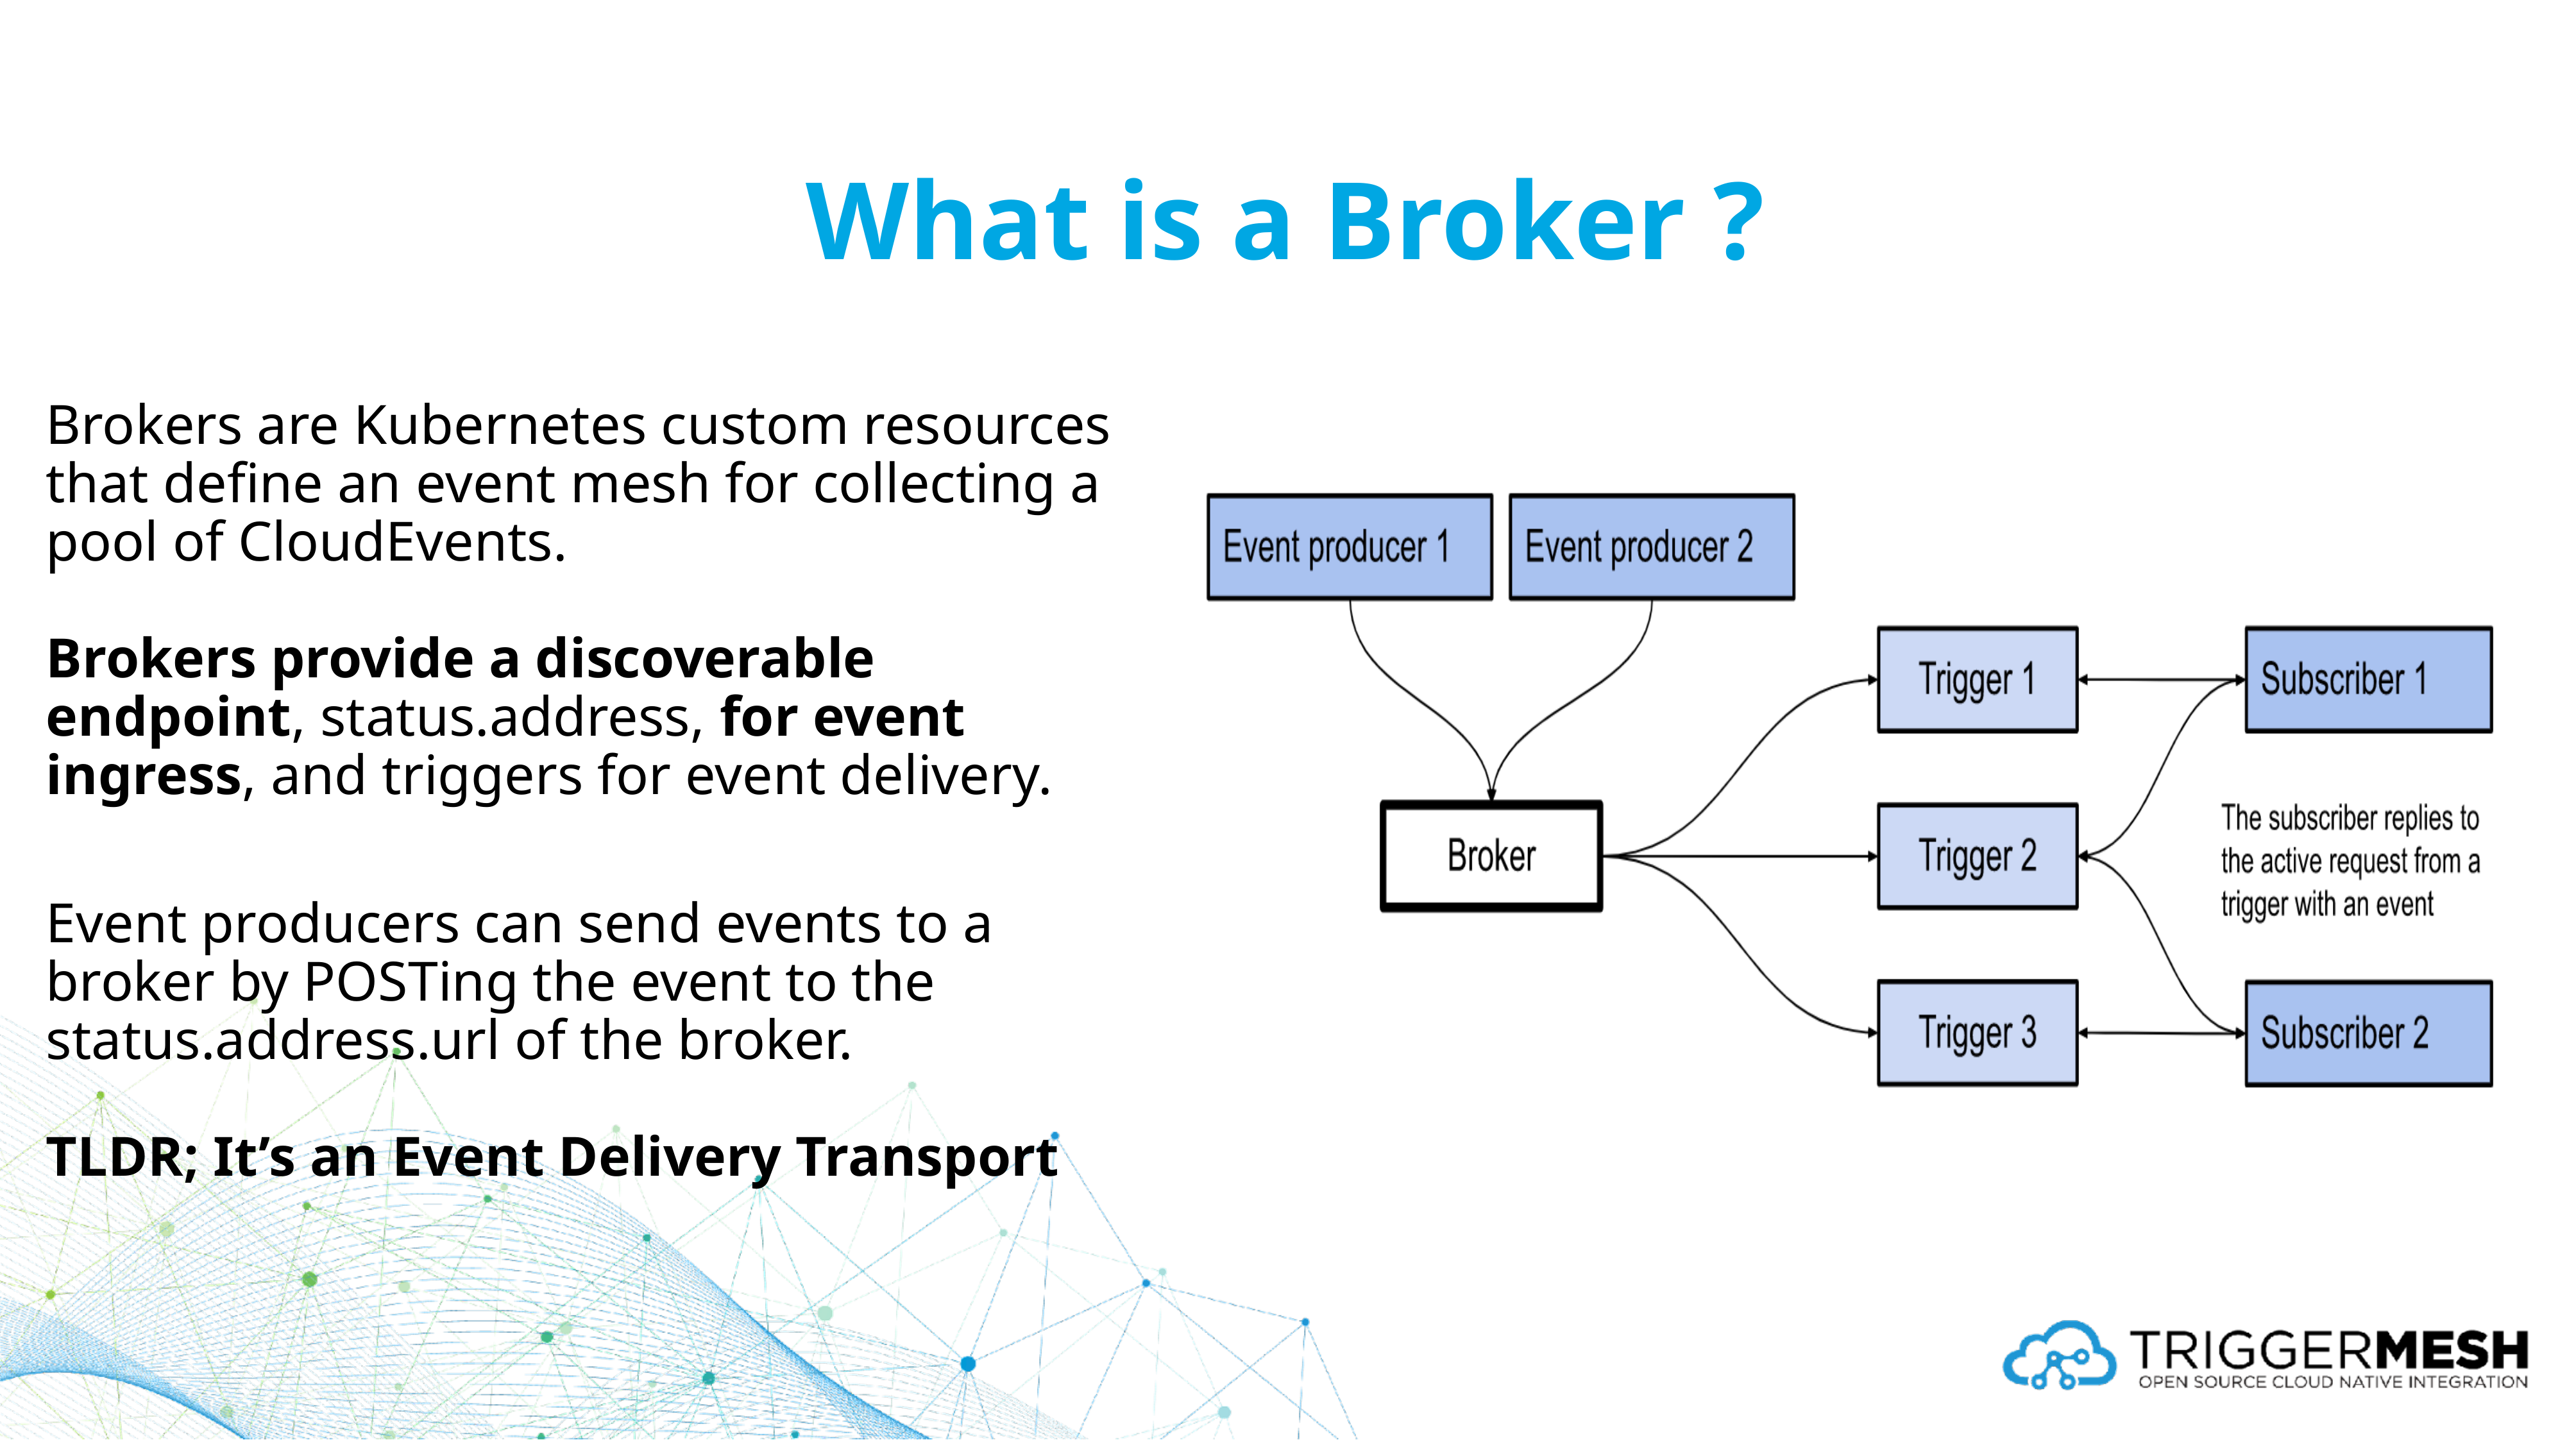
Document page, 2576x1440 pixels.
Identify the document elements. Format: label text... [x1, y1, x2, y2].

list Brokers are Kubernetes custom resources that define an event mesh for collecting a pool of CloudEvents. Brokers provide a discoverable endpoint, status.address, for event ingress, and triggers for event delivery. Event producers can send events to a broker by POSTing the event to the status.address.url of the broker. TLDR; It’s an Event Delivery Transport [36, 392, 1125, 1205]
picture [0, 0, 2576, 1439]
title What is a Broker ? [192, 232, 2379, 334]
